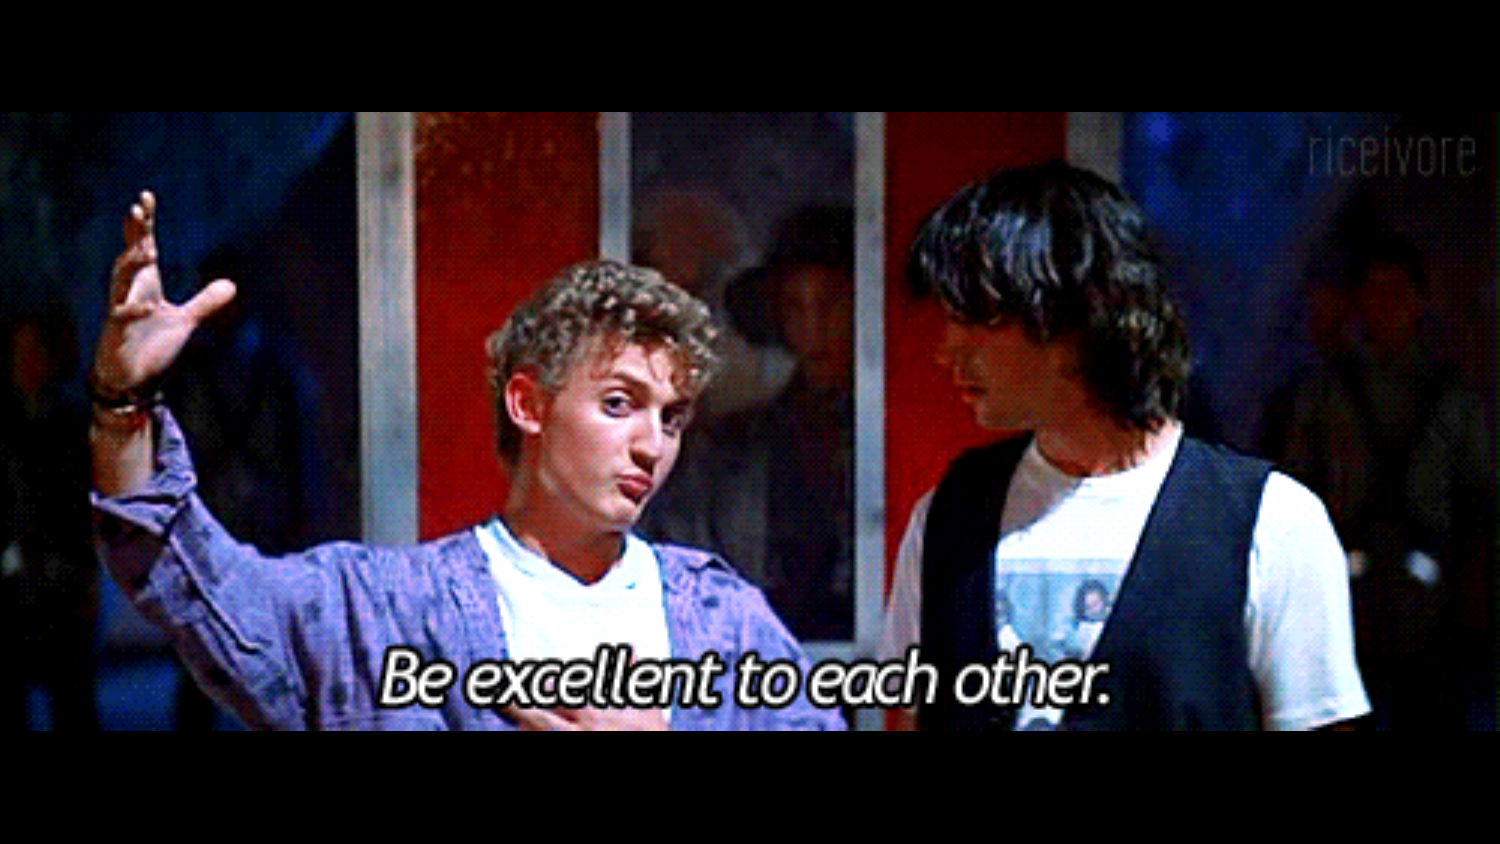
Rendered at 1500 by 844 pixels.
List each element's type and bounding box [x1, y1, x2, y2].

picture [0, 112, 1500, 732]
